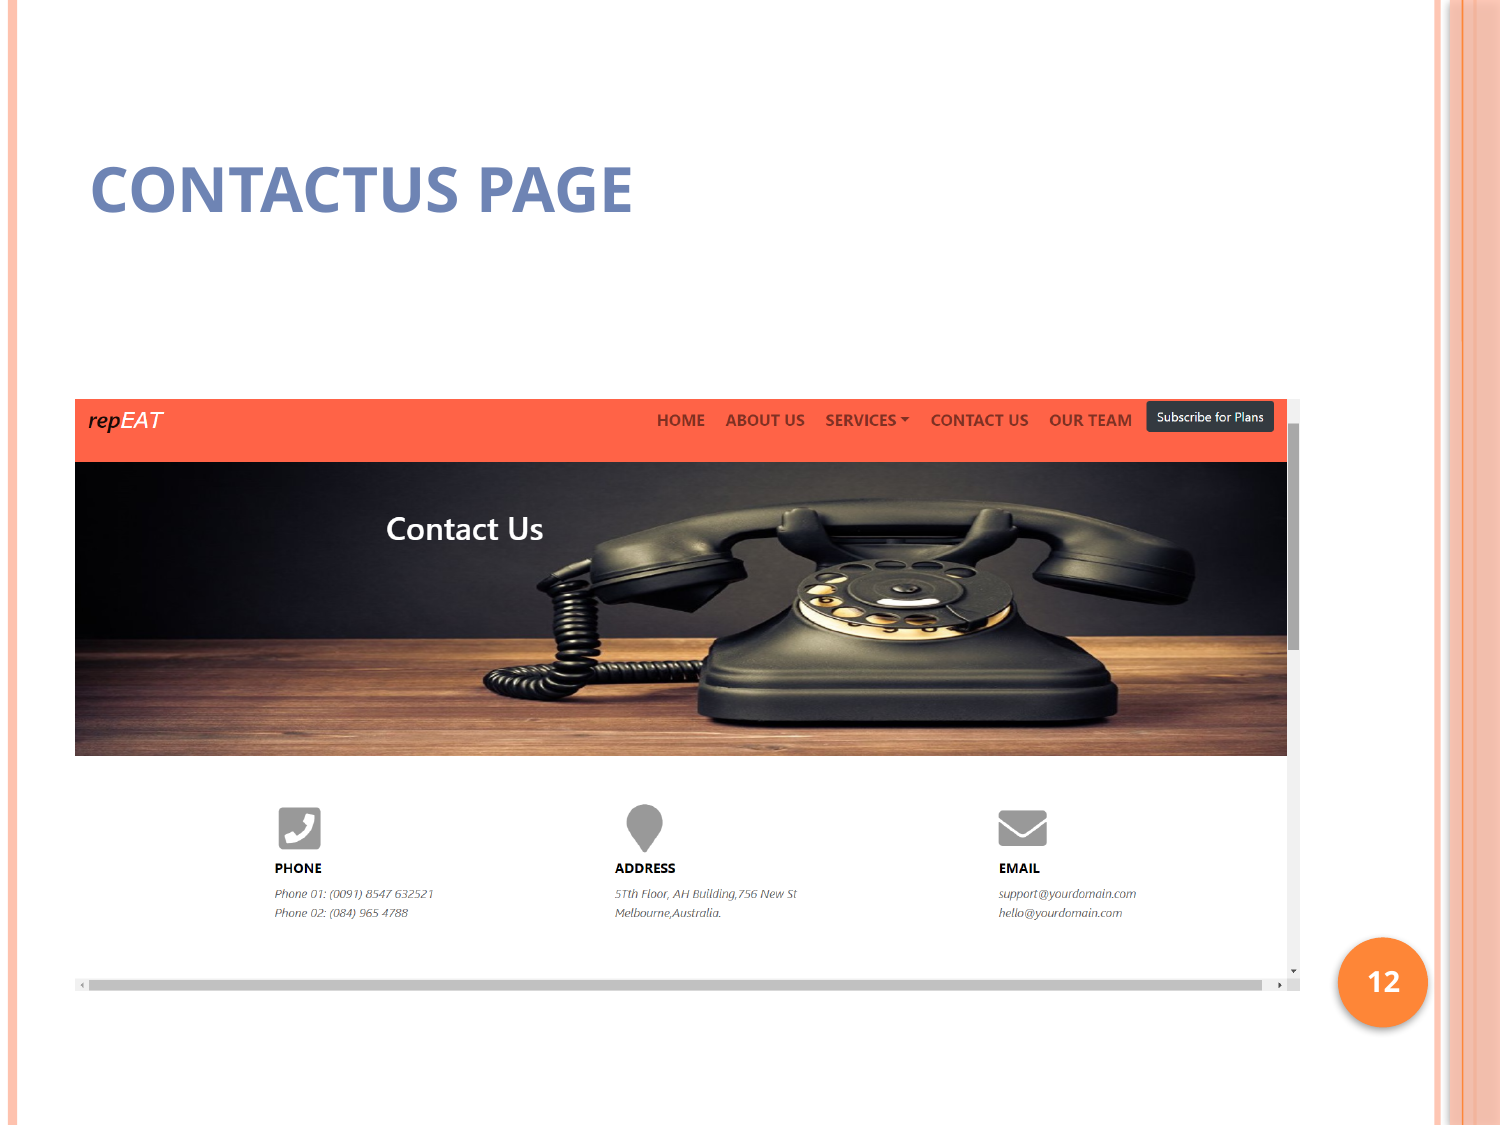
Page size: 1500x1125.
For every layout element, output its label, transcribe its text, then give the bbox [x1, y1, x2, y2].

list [74, 399, 1301, 992]
title Contactus Page [75, 45, 1300, 233]
slide_number 12 [1333, 940, 1434, 1027]
